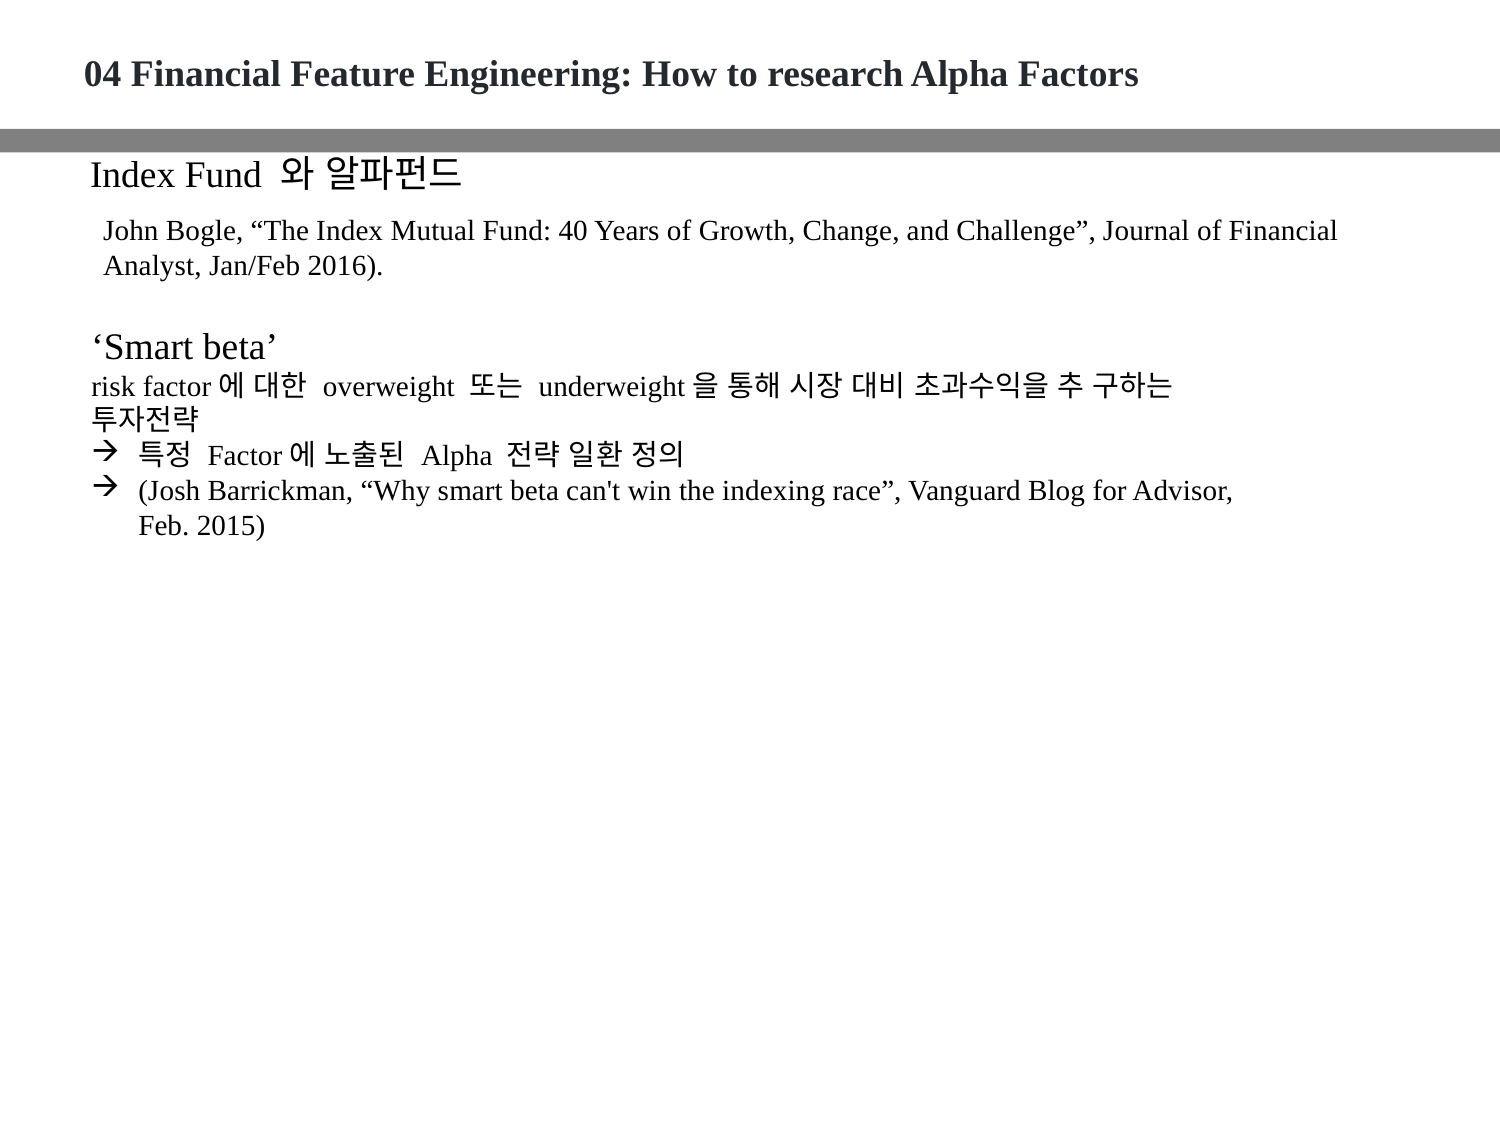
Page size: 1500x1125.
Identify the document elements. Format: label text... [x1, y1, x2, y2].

text_box Index Fund 와 알파펀드 [75, 142, 654, 203]
text_box John Bogle, “The Index Mutual Fund: 40 Years of Growth, Change, and Challenge”, Journal of Financial Analyst, Jan/Feb 2016). [88, 203, 1412, 289]
text_box 04 Financial Feature Engineering: How to research Alpha Factors [69, 41, 1263, 101]
text_box ‘Smart beta’ risk factor에 대한 overweight 또는 underweight을 통해 시장 대비 초과수익을 추 구하는 투자전략 특정 Factor에 노출된 Alpha 전략 일환 정의 (Josh Barrickman, “Why smart beta can't win the indexing race”, Vanguard Blog for Advisor, Feb. 2015) [76, 314, 1282, 594]
text_box [22, 46, 1195, 129]
text_box [0, 128, 1500, 153]
